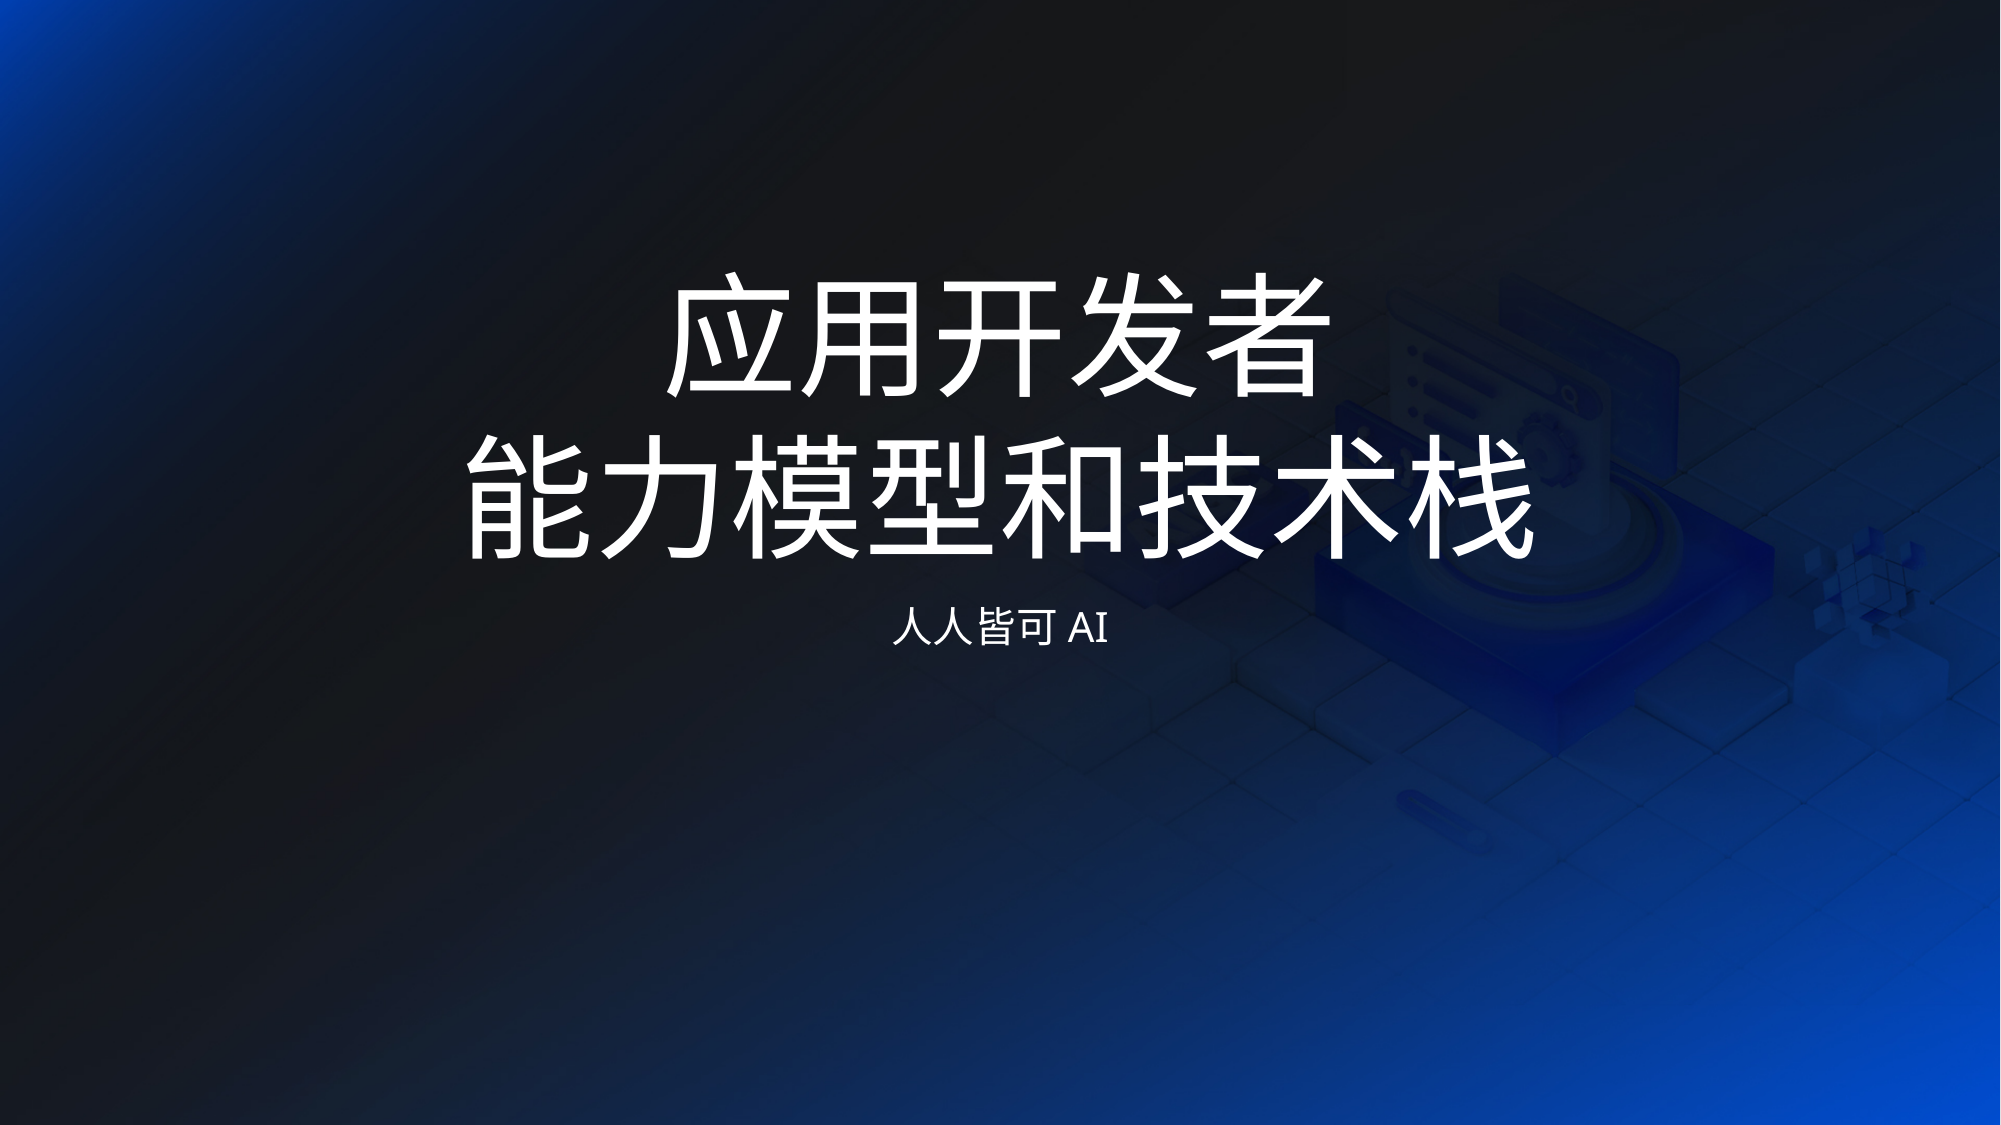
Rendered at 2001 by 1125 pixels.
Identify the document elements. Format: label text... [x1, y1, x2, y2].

picture [0, 0, 2001, 1125]
text_box 应用开发者 能力模型和技术栈 [208, 244, 1792, 583]
text_box 人人皆可AI [886, 596, 1114, 656]
